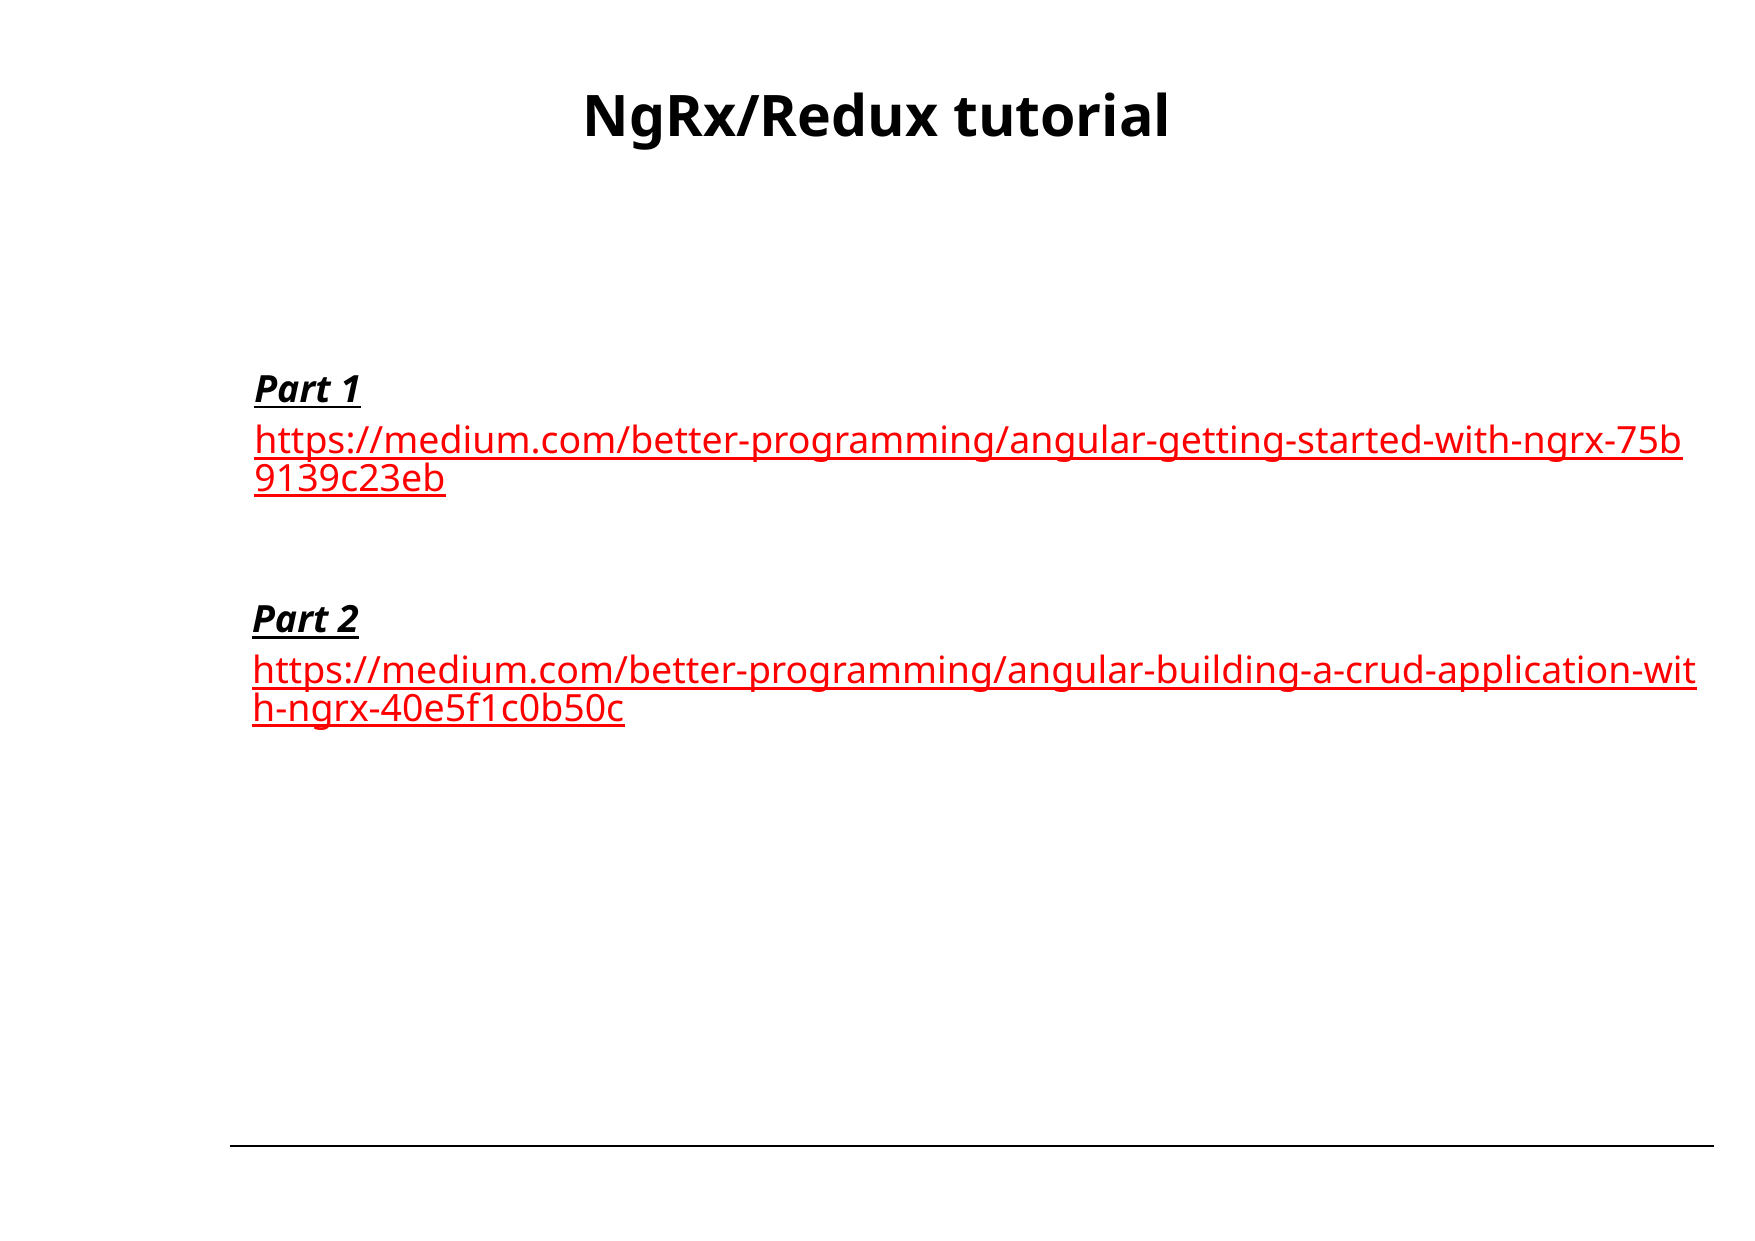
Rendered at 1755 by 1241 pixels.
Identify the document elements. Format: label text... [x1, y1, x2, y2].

list Part 2 https://medium.com/better-programming/angular-building-a-crud-application-with-ngrx-40e5f1c0b50c [252, 595, 1712, 732]
title NgRx/Redux tutorial [75, 79, 1679, 149]
text_box Part 1 https://medium.com/better-programming/angular-getting-started-with-ngrx-75b9139c23eb [239, 357, 1699, 475]
